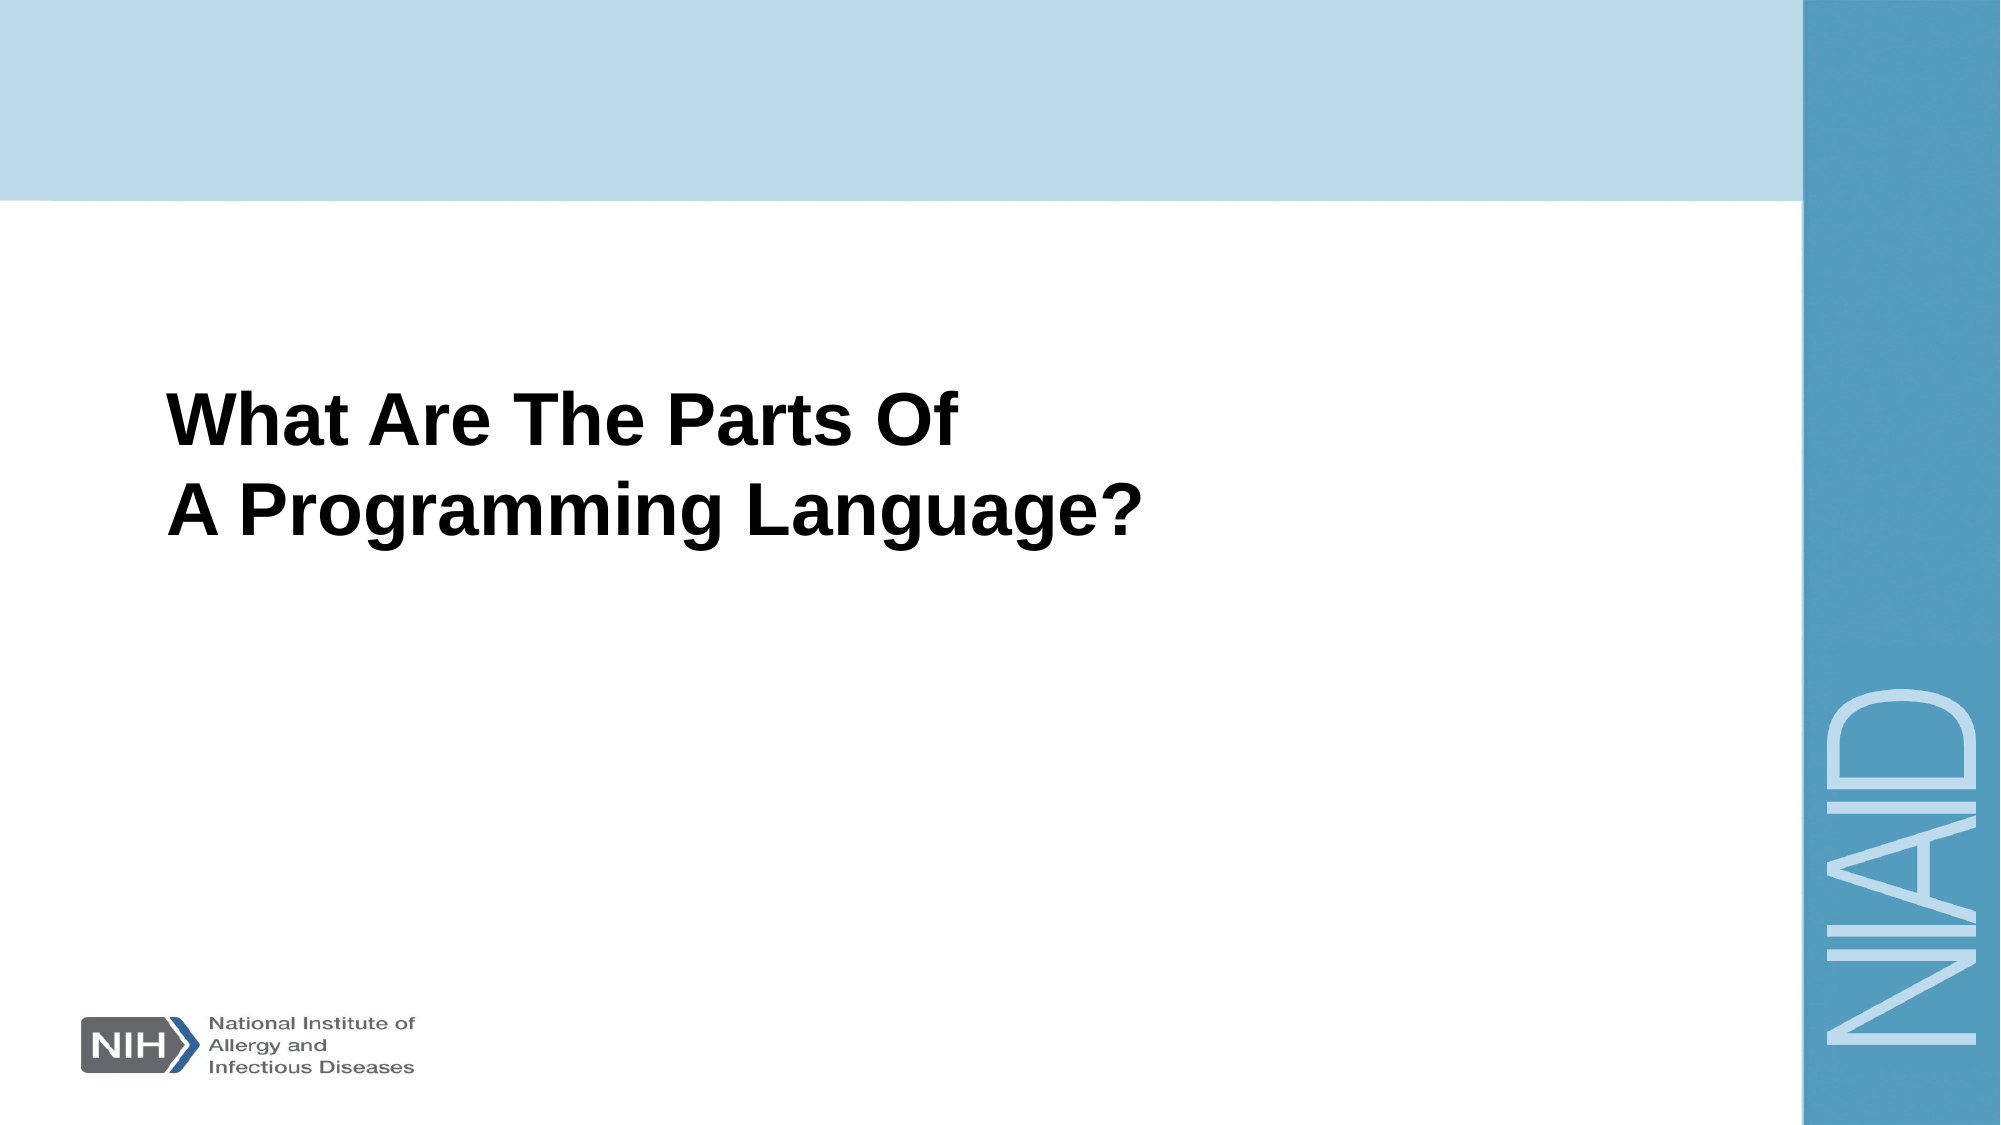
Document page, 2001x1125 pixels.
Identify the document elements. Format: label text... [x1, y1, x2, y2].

picture [0, 0, 2000, 1125]
title What Are The Parts Of A Programming Language? [166, 325, 1582, 551]
